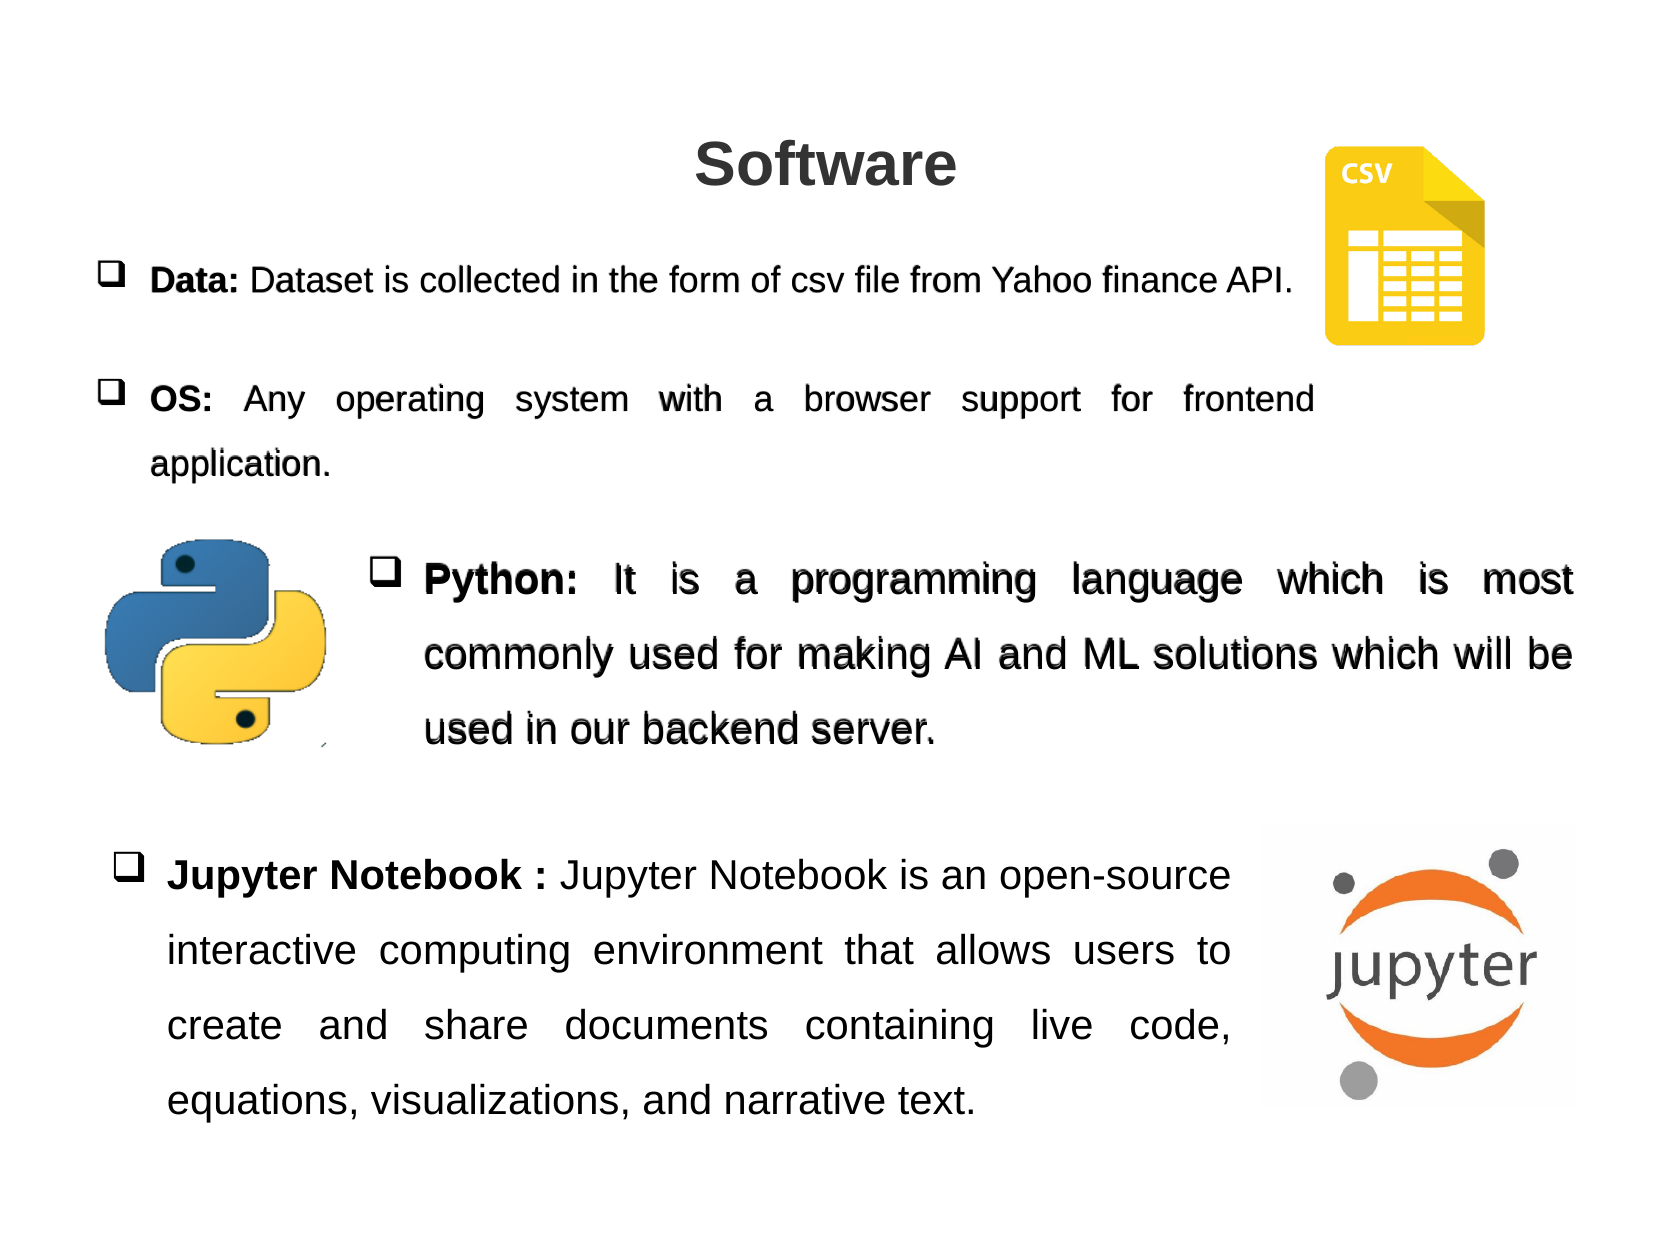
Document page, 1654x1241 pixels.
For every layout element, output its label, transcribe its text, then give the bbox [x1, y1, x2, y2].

text_box Data: Dataset is collected in the form of csv file from Yahoo finance API. OS: Any operating system with a browser support for frontend application. [95, 187, 1317, 499]
picture [1303, 144, 1508, 347]
text_box Software [0, 96, 1654, 224]
picture [95, 526, 336, 754]
picture [1262, 825, 1575, 1109]
text_box Python: It is a programming language which is most commonly used for making AI and ML solutions which will be used in our backend server. [367, 538, 1575, 742]
text_box Jupyter Notebook : Jupyter Notebook is an open-source interactive computing environment that allows users to create and share documents containing live code, equations, visualizations, and narrative text. [95, 815, 1247, 1166]
